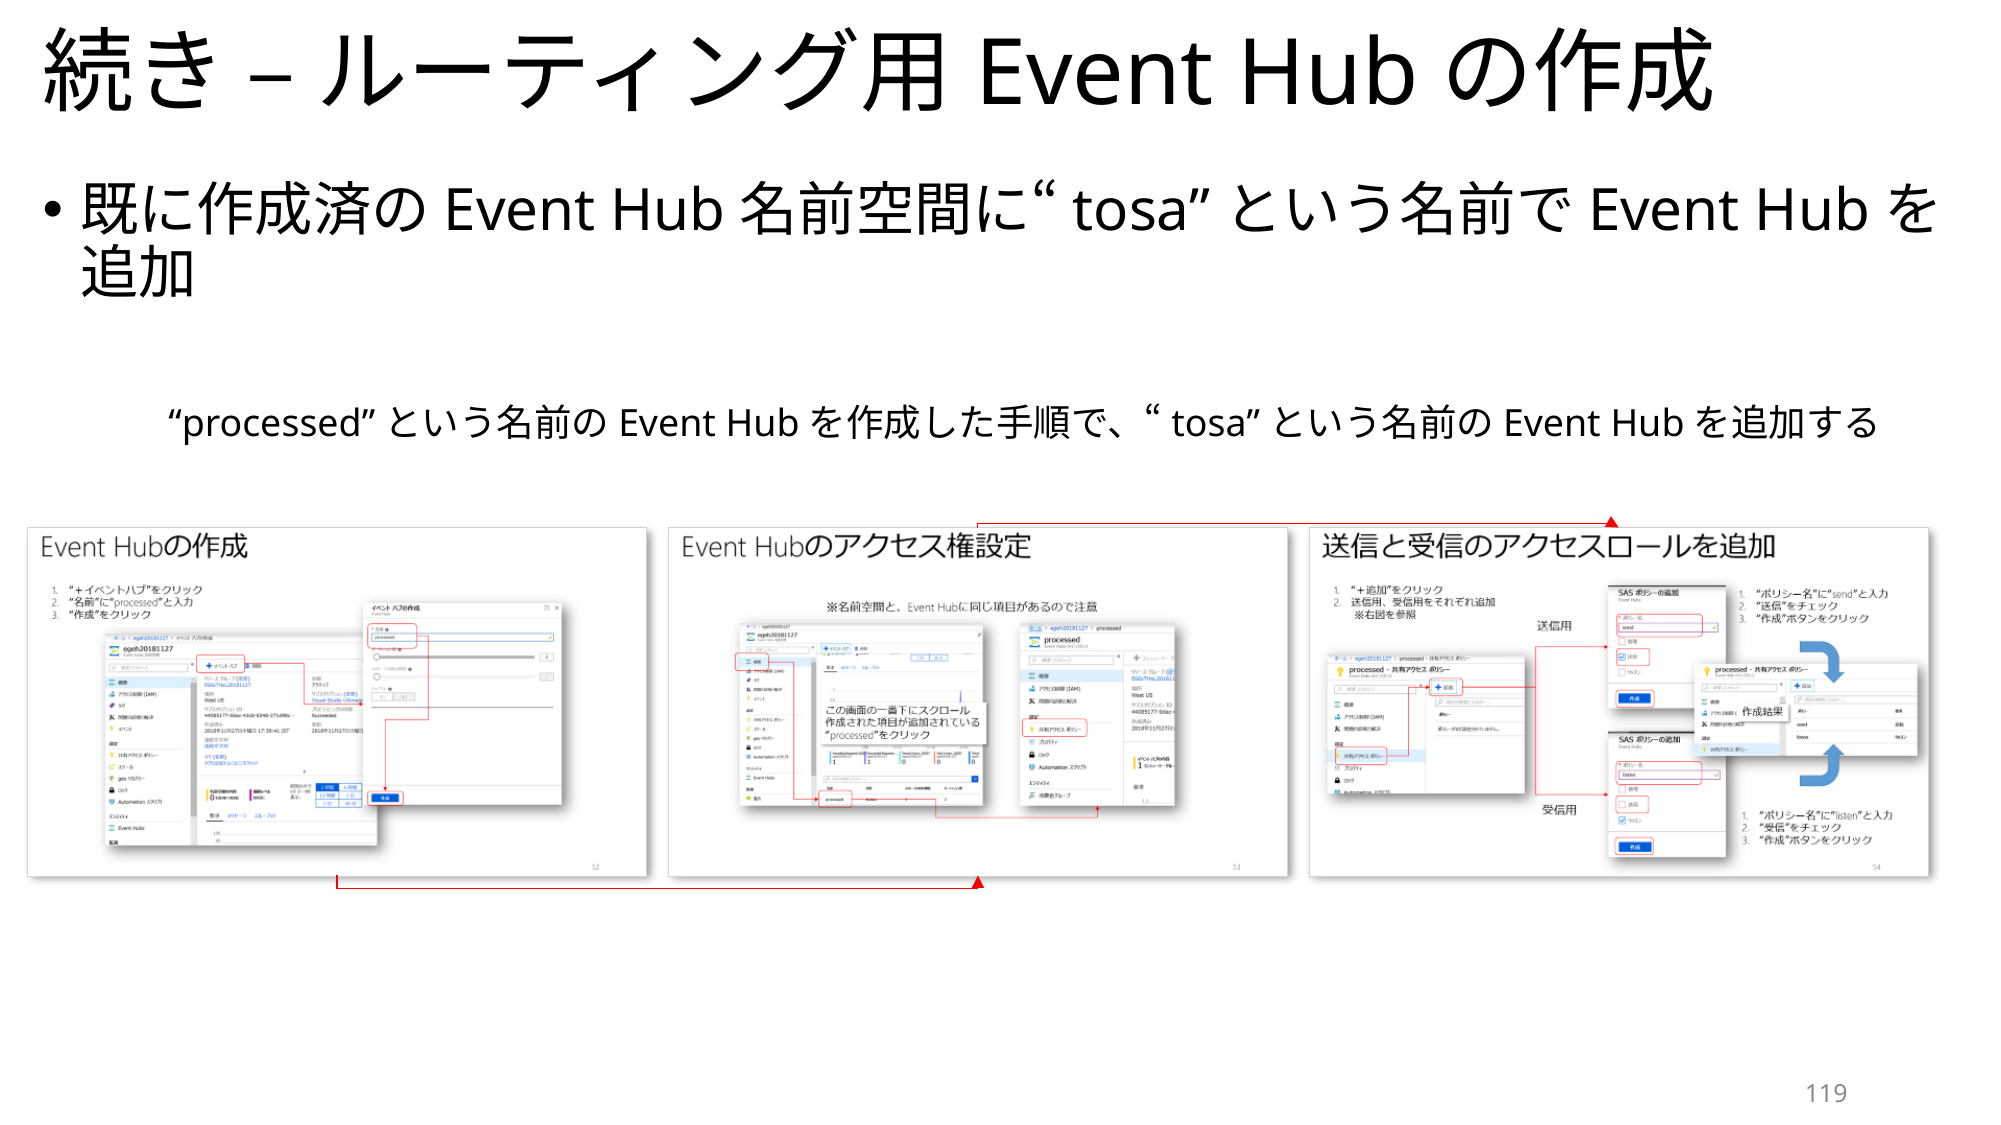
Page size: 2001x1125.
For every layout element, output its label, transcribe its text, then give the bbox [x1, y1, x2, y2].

text_box “processed”という名前のEvent Hubを作成した手順で、“tosa”という名前のEvent Hubを追加する [153, 391, 1298, 452]
slide_number 119 [1412, 1064, 1863, 1125]
picture [669, 528, 1287, 876]
list 既に作成済のEvent Hub名前空間に“tosa”という名前でEvent Hubを追加 [27, 173, 1966, 296]
picture [28, 528, 646, 876]
picture [1310, 528, 1928, 876]
text_box “processed”という名前のEvent Hubを作成した手順で、“tosa”という名前のEvent Hubを追加する [1299, 391, 1896, 452]
title 続き – ルーティング用Event Hubの作成 [27, 0, 1966, 150]
